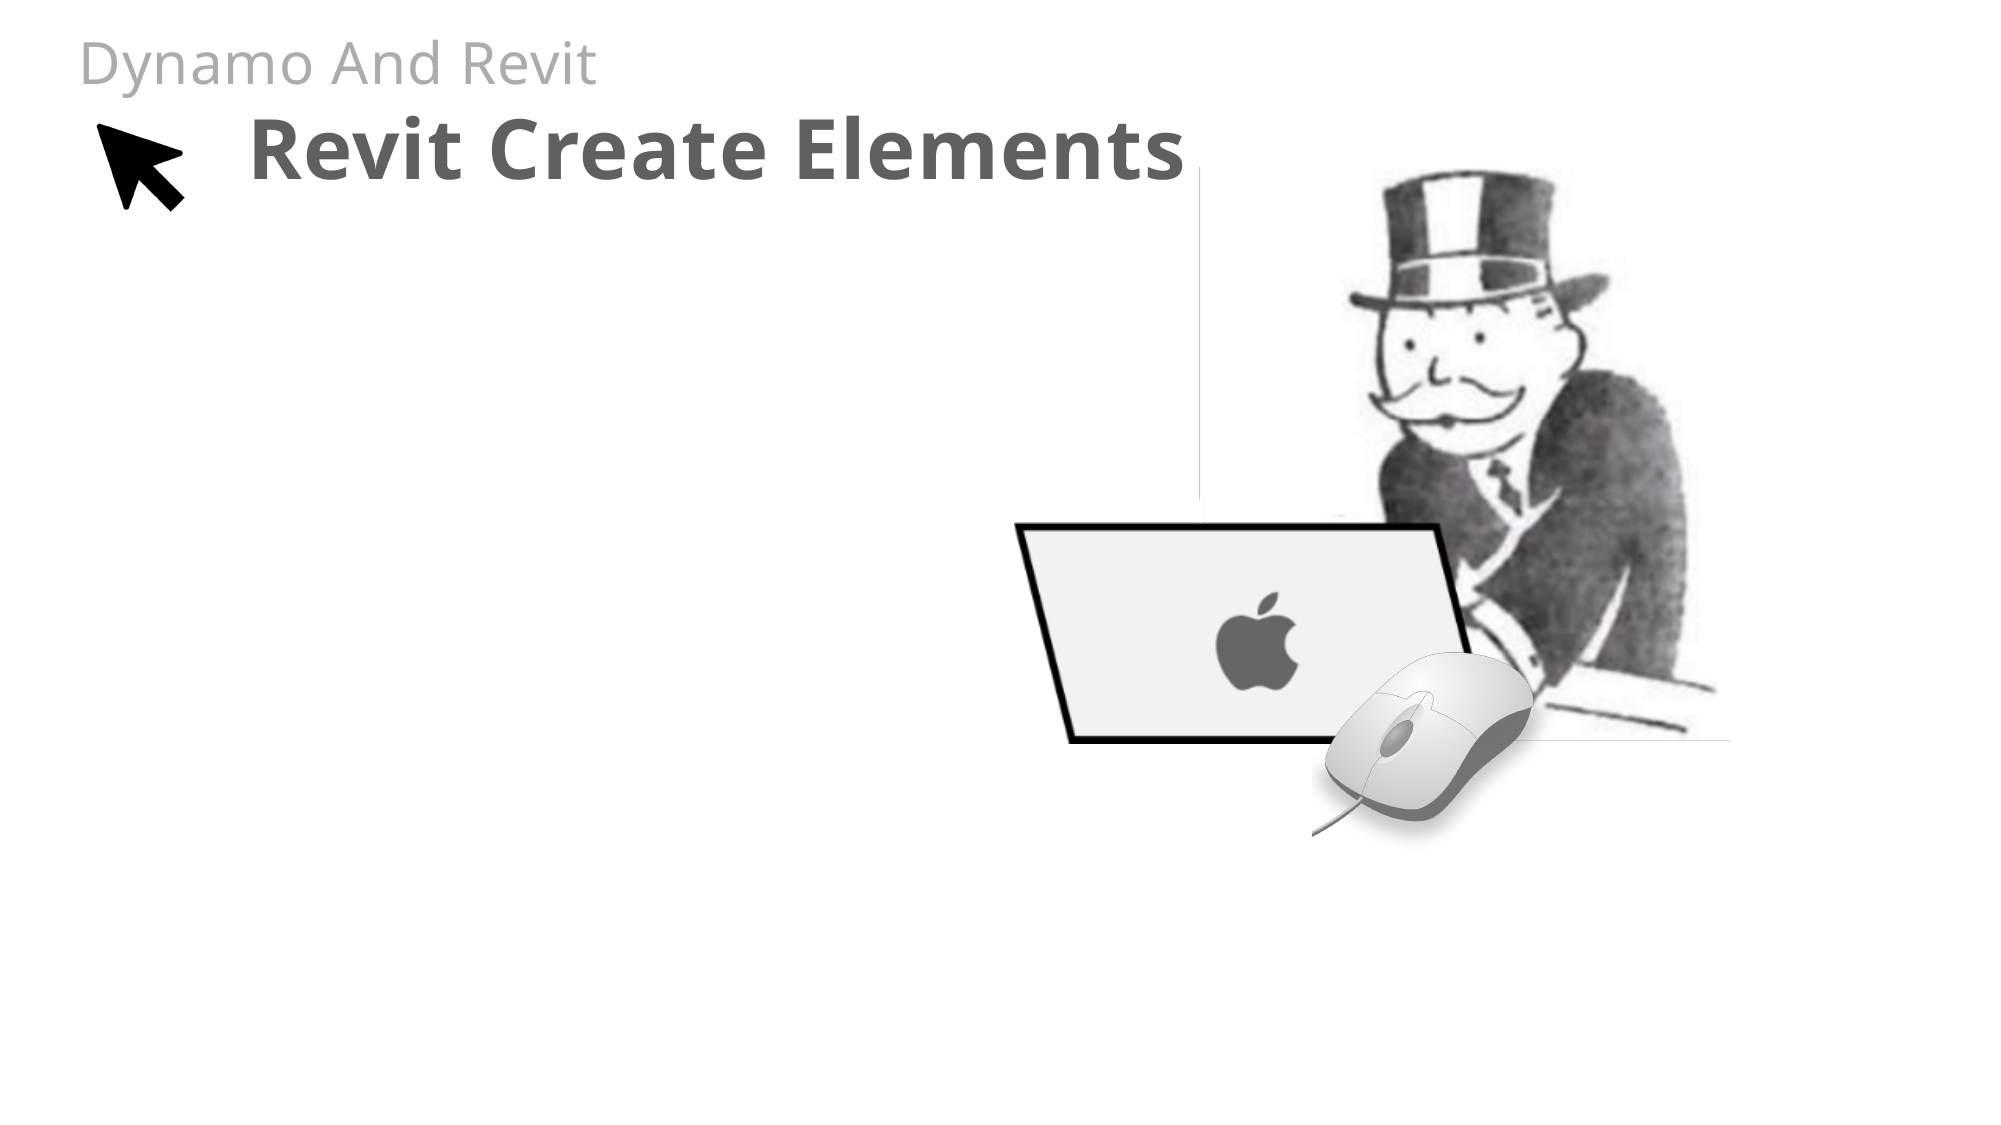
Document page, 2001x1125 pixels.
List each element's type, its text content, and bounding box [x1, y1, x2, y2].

picture [1014, 167, 1731, 892]
text_box Dynamo And Revit Revit Create Elements [15, 14, 1976, 204]
picture [65, 92, 216, 243]
